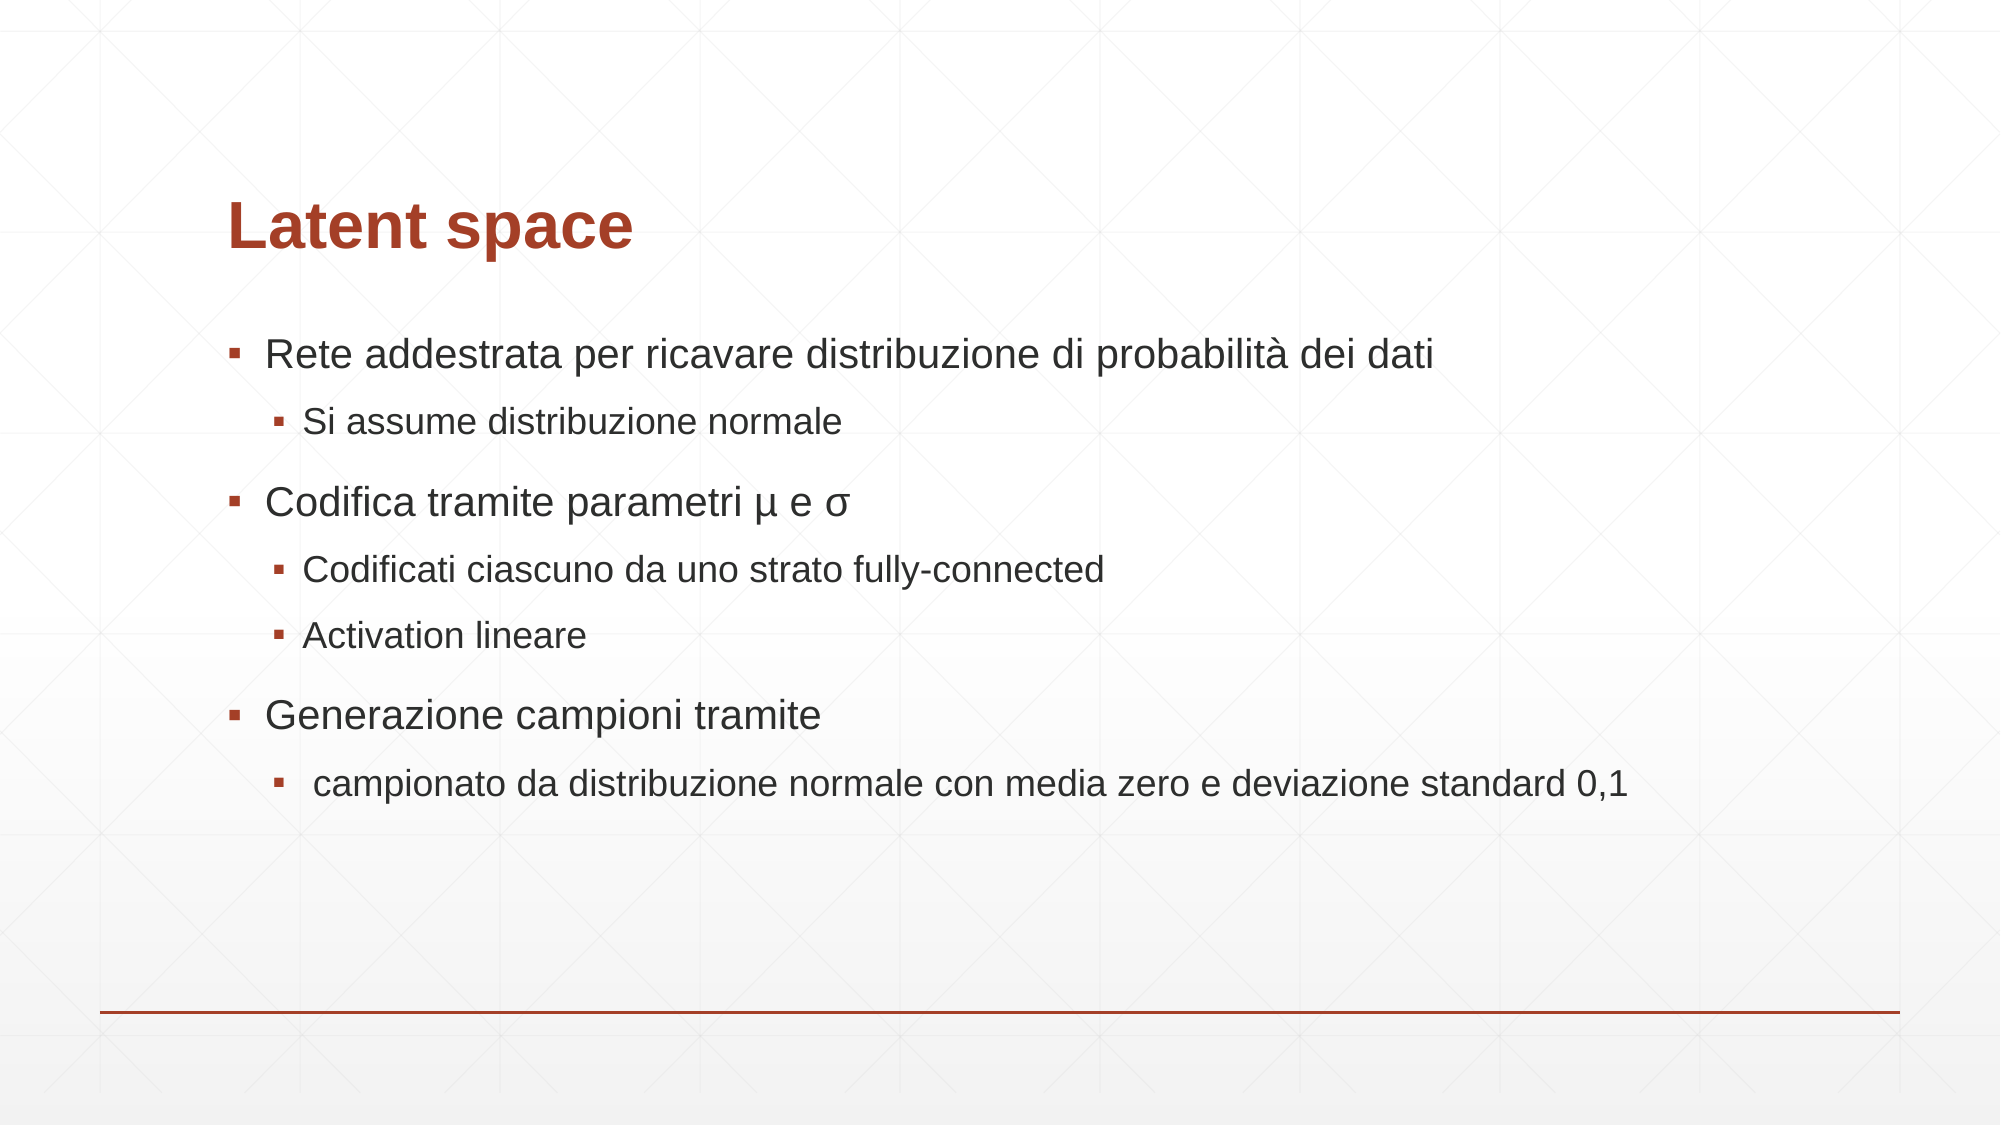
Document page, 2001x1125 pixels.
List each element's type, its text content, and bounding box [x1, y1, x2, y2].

title Latent space [212, 82, 1788, 271]
